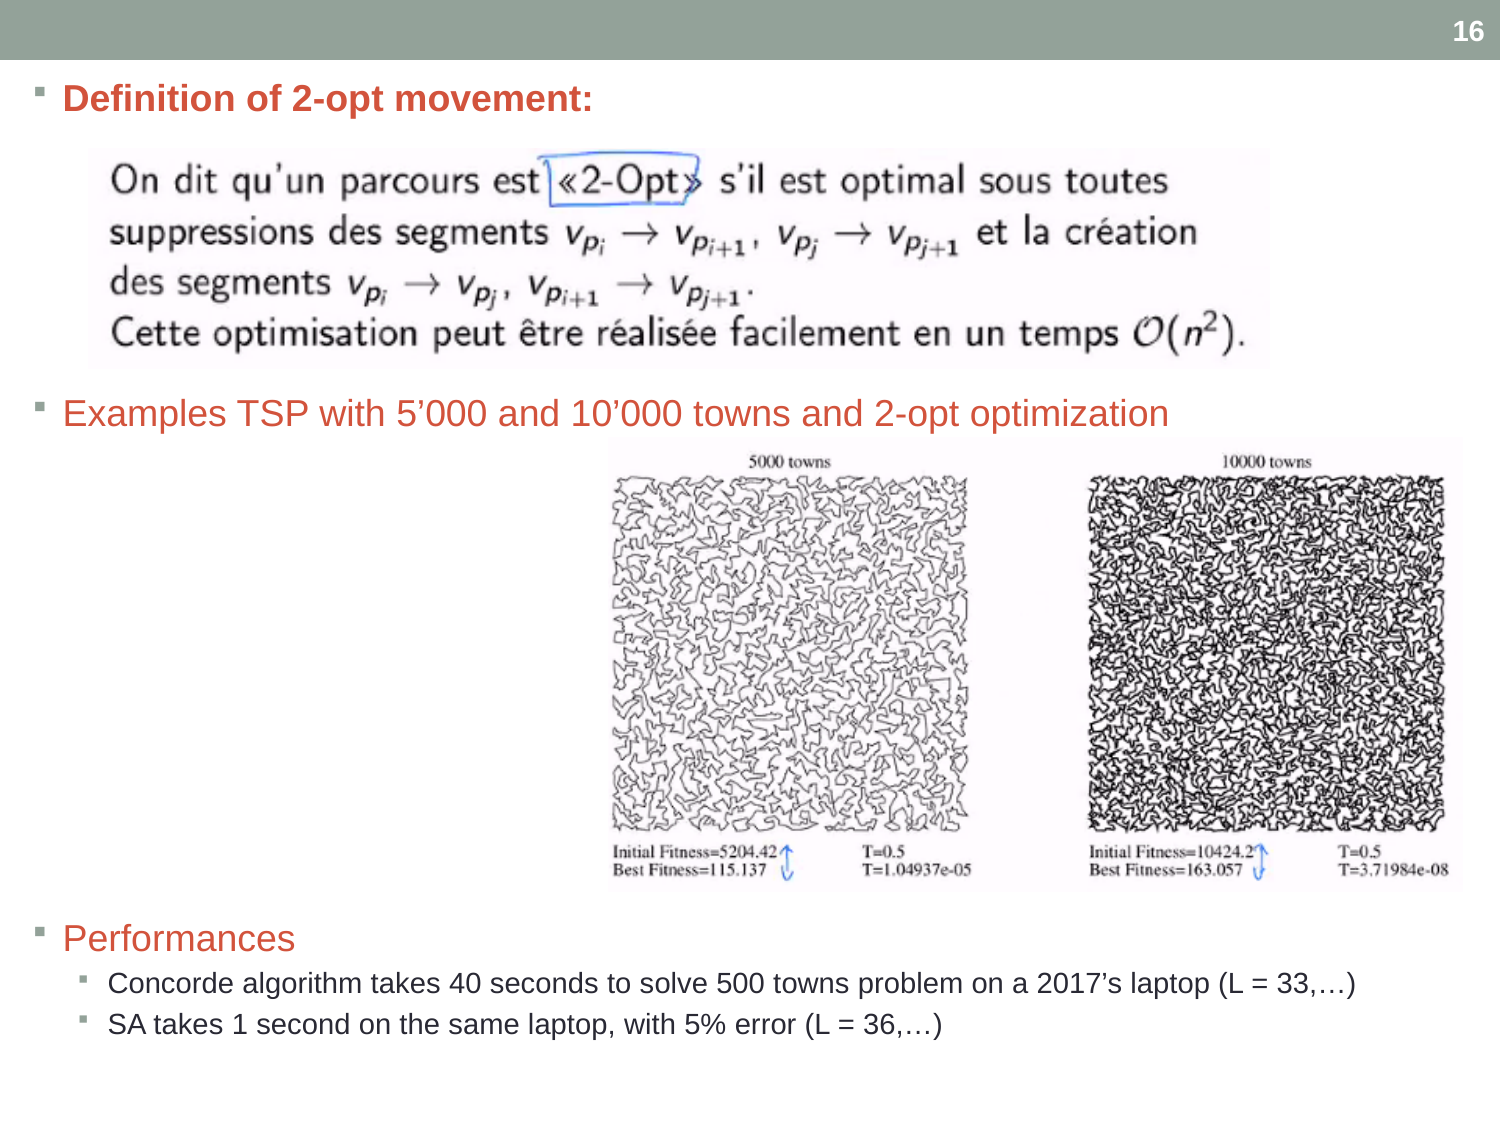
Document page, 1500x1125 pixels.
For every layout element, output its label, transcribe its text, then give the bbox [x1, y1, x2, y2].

slide_number 16 [1325, 3, 1500, 57]
list Definition of 2-opt movement: Examples TSP with 5’000 and 10’000 towns and 2-opt optimization Performances Concorde algorithm takes 40 seconds to solve 500 towns problem on a 2017’s laptop (L = 33,…) SA takes 1 second on the same laptop, with 5% error (L = 36,…) [17, 66, 1483, 1125]
picture [88, 148, 1270, 369]
picture [608, 436, 1464, 892]
